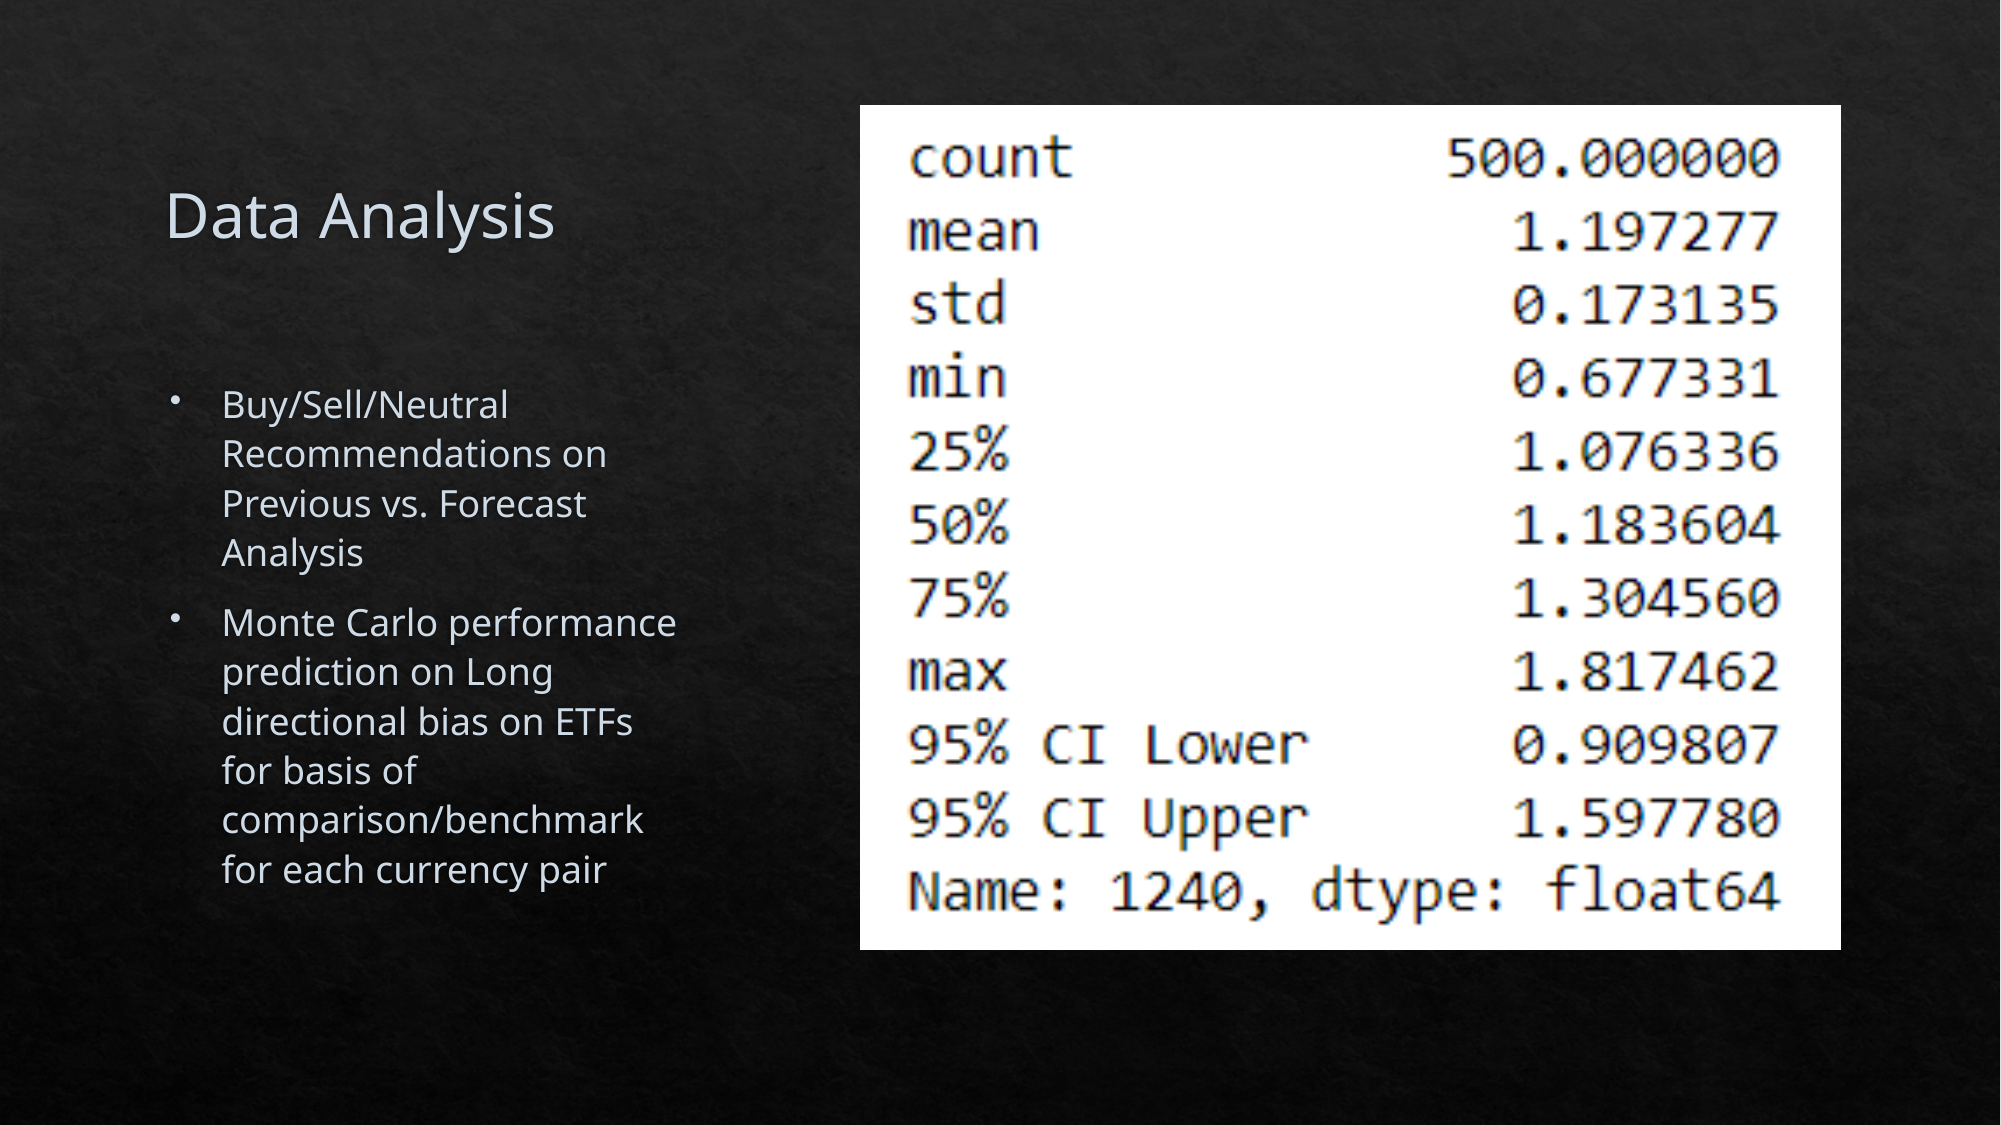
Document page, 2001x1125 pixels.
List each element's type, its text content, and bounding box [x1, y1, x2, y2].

list Buy/Sell/Neutral Recommendations on Previous vs. Forecast Analysis Monte Carlo performance prediction on Long directional bias on ETFs for basis of comparison/benchmark for each currency pair [149, 368, 701, 950]
title Data Analysis [149, 105, 705, 331]
text_box [0, 0, 2000, 1125]
picture [859, 105, 1841, 951]
